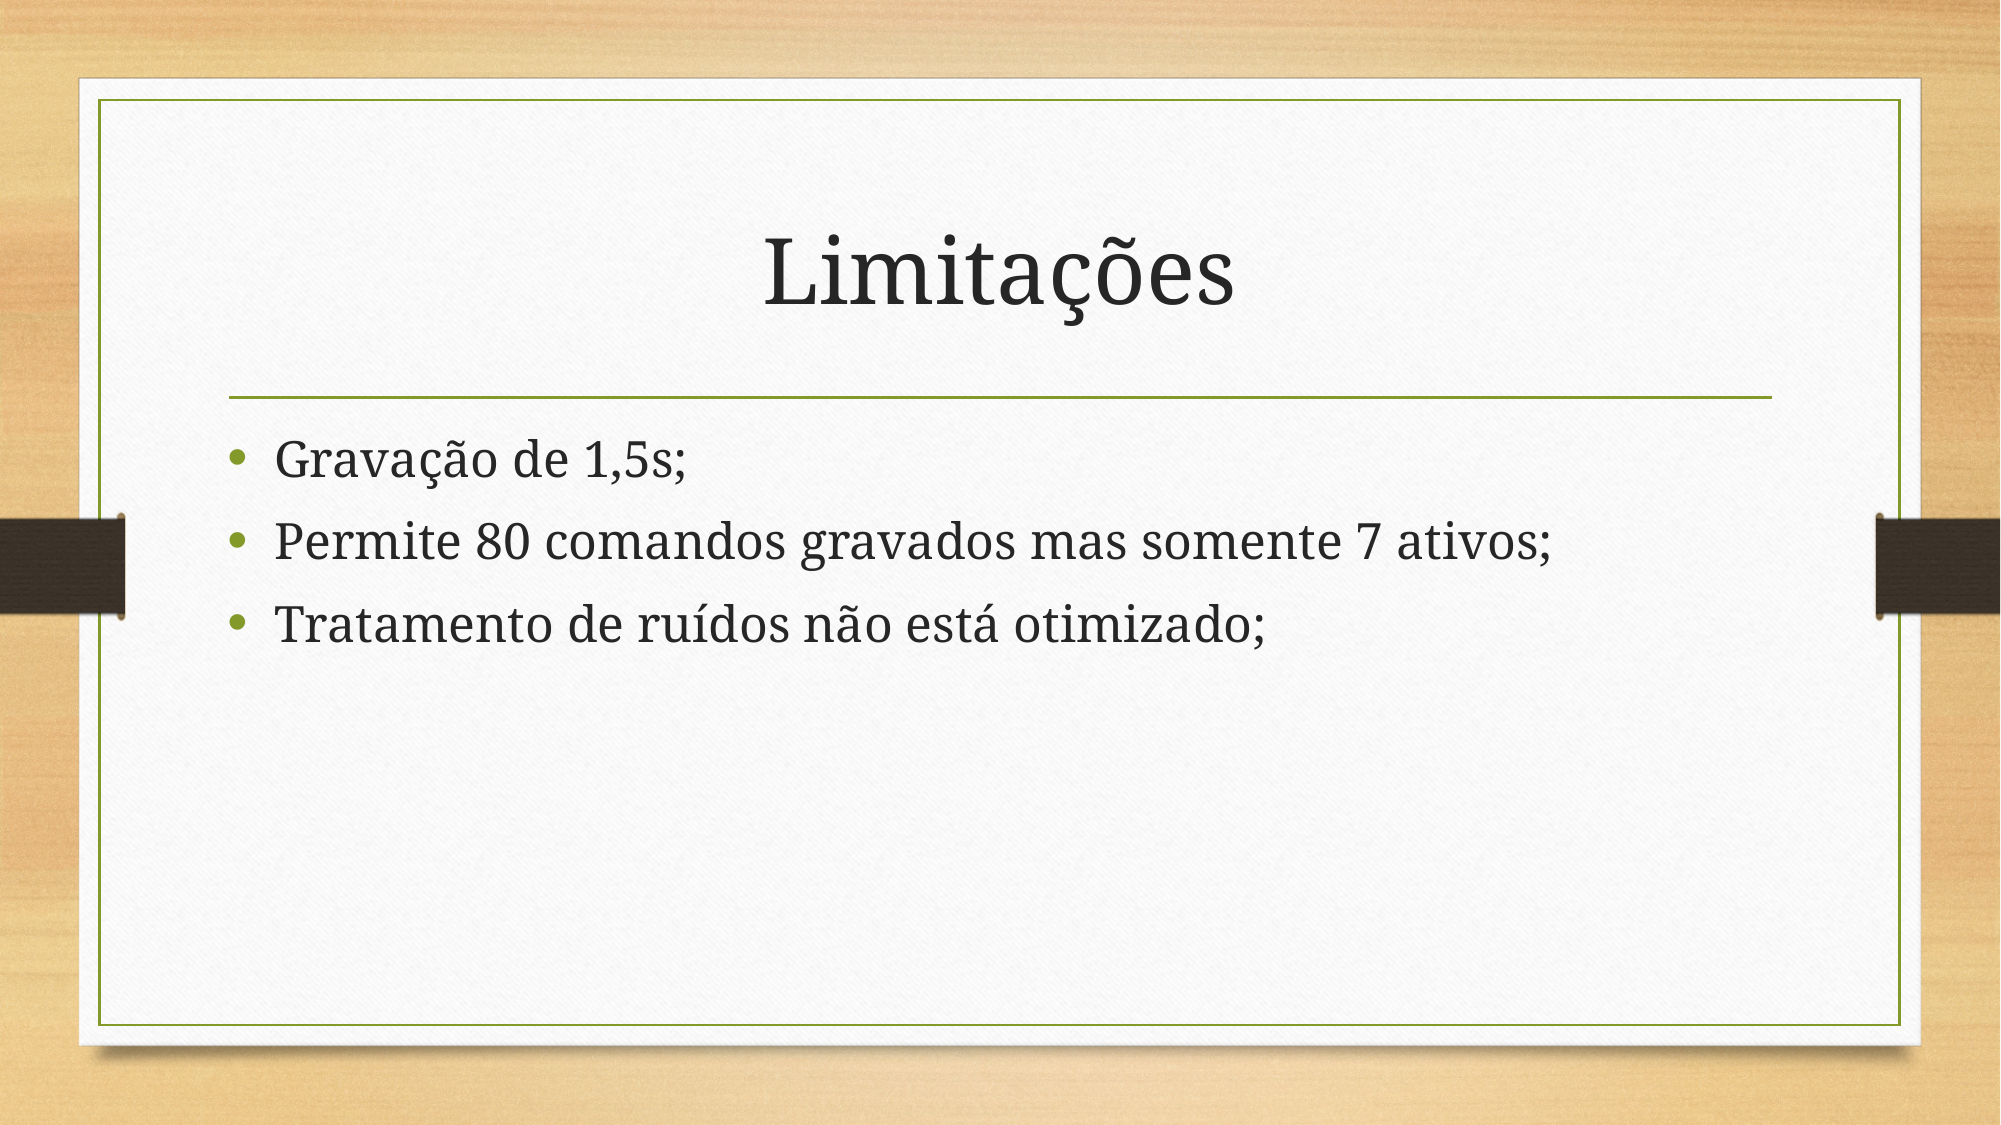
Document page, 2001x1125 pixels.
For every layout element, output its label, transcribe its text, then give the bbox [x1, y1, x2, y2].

picture [0, 0, 2001, 1125]
title Limitações [212, 161, 1788, 375]
list Gravação de 1,5s; Permite 80 comandos gravados mas somente 7 ativos; Tratamento de ruídos não está otimizado; [212, 419, 1788, 964]
